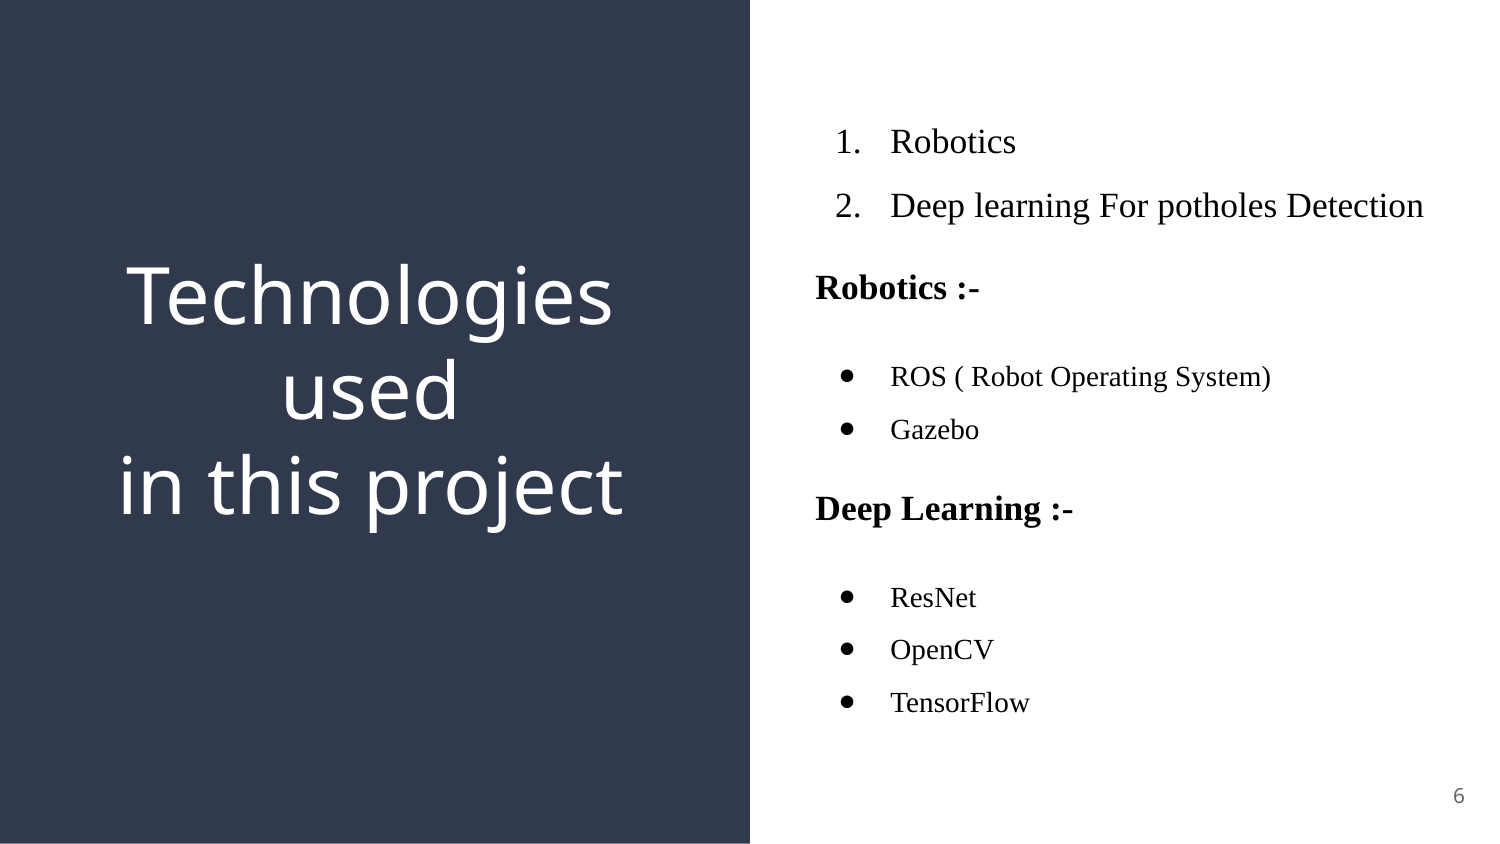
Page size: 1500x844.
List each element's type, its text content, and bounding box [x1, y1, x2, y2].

slide_number 6 [1389, 764, 1480, 830]
list Robotics Deep learning For potholes Detection Robotics :- ROS ( Robot Operating System) Gazebo Deep Learning :- ResNet OpenCV TensorFlow [800, 82, 1449, 757]
title Technologies used in this project [66, 229, 675, 567]
